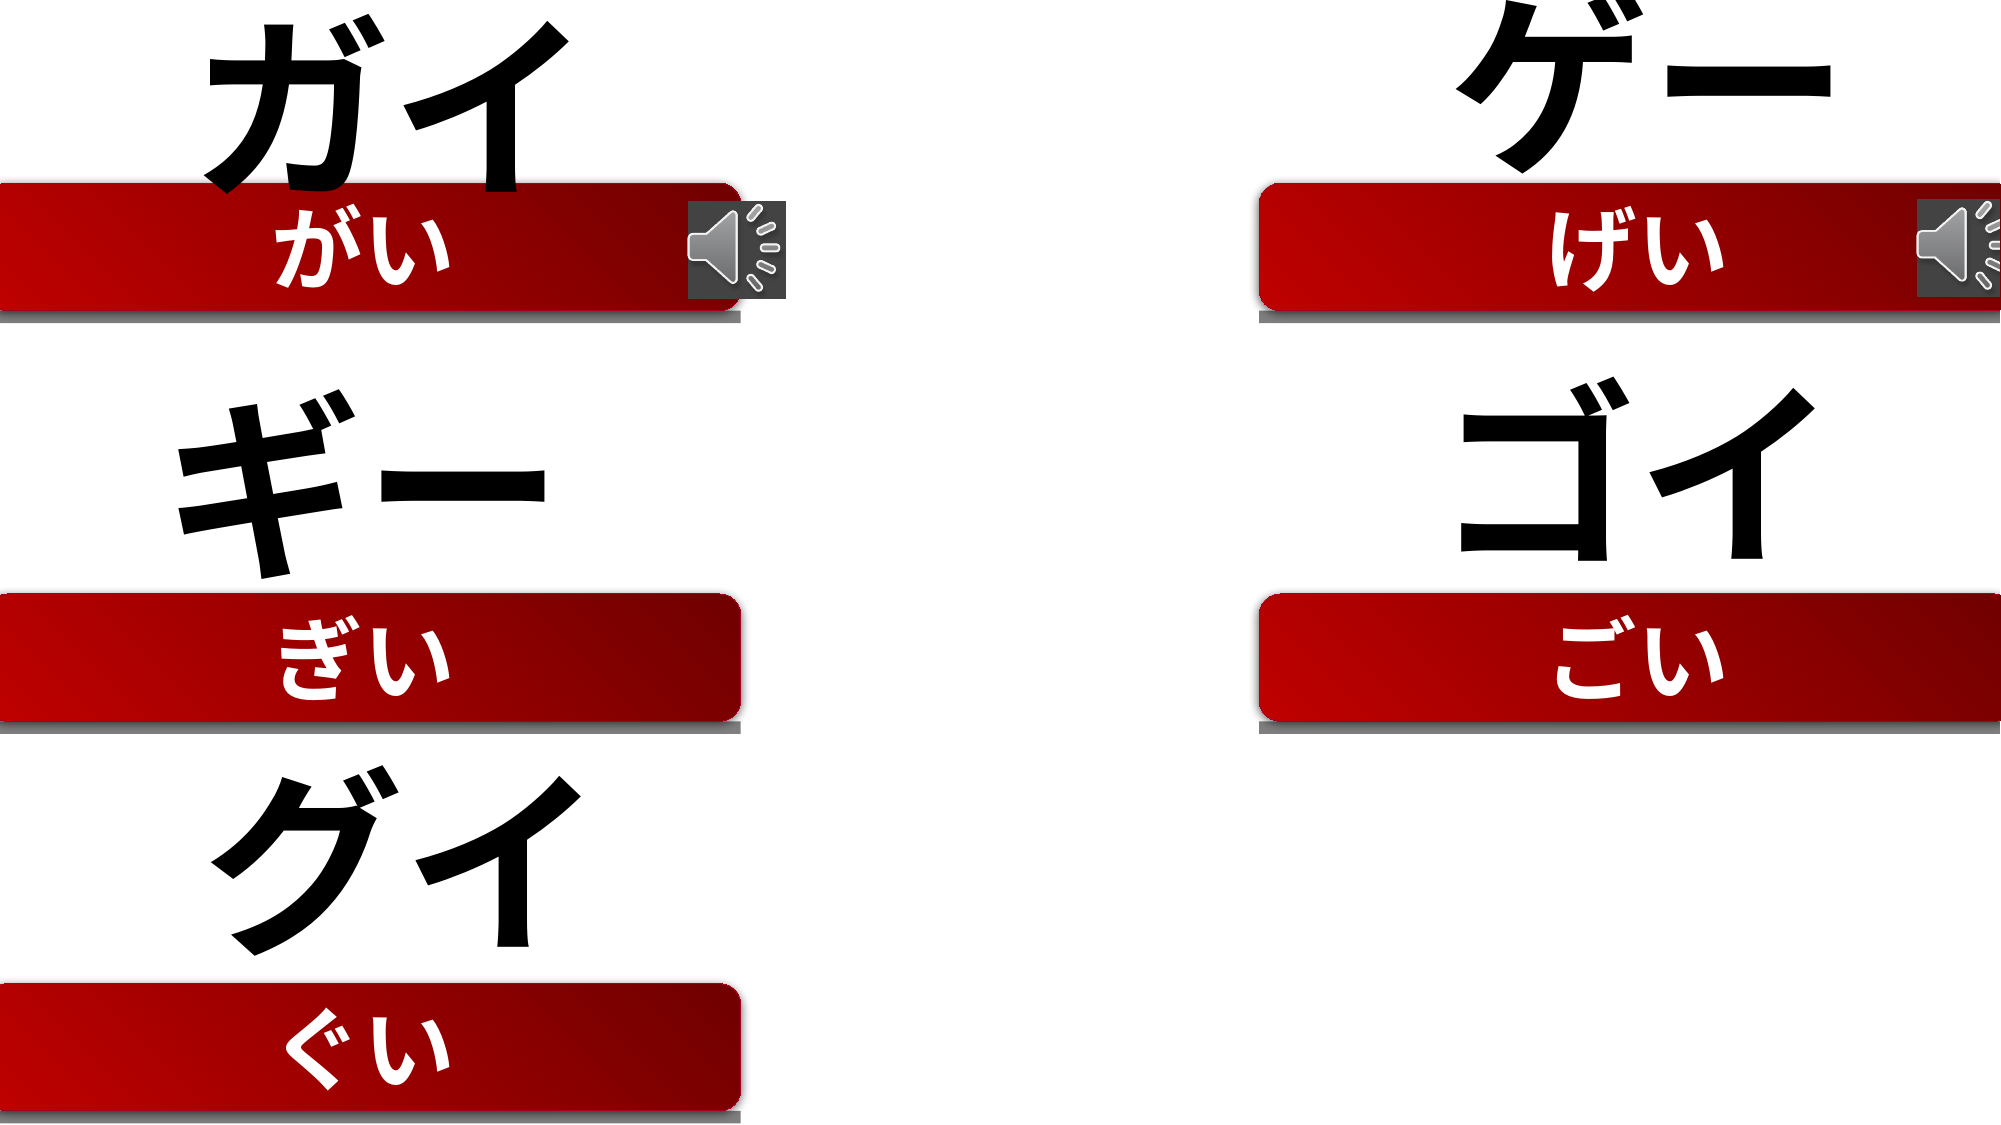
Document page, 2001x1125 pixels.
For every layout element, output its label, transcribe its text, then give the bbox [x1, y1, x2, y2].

picture [686, 200, 787, 301]
text_box [0, 722, 741, 734]
text_box げい [1259, 183, 2000, 311]
text_box ゴイ [1393, 424, 1882, 516]
text_box グイ [160, 813, 648, 905]
picture [1915, 198, 2000, 299]
text_box ガイ [147, 58, 636, 150]
text_box [1259, 313, 2000, 324]
text_box がい [0, 183, 741, 311]
text_box ごい [1259, 593, 2000, 722]
text_box [0, 1112, 741, 1124]
text_box ぎい [0, 593, 741, 722]
text_box ゲー [1405, 32, 1893, 124]
text_box ギー [119, 437, 608, 530]
text_box [0, 312, 741, 324]
text_box [1259, 723, 2000, 734]
text_box ぐい [0, 983, 741, 1111]
